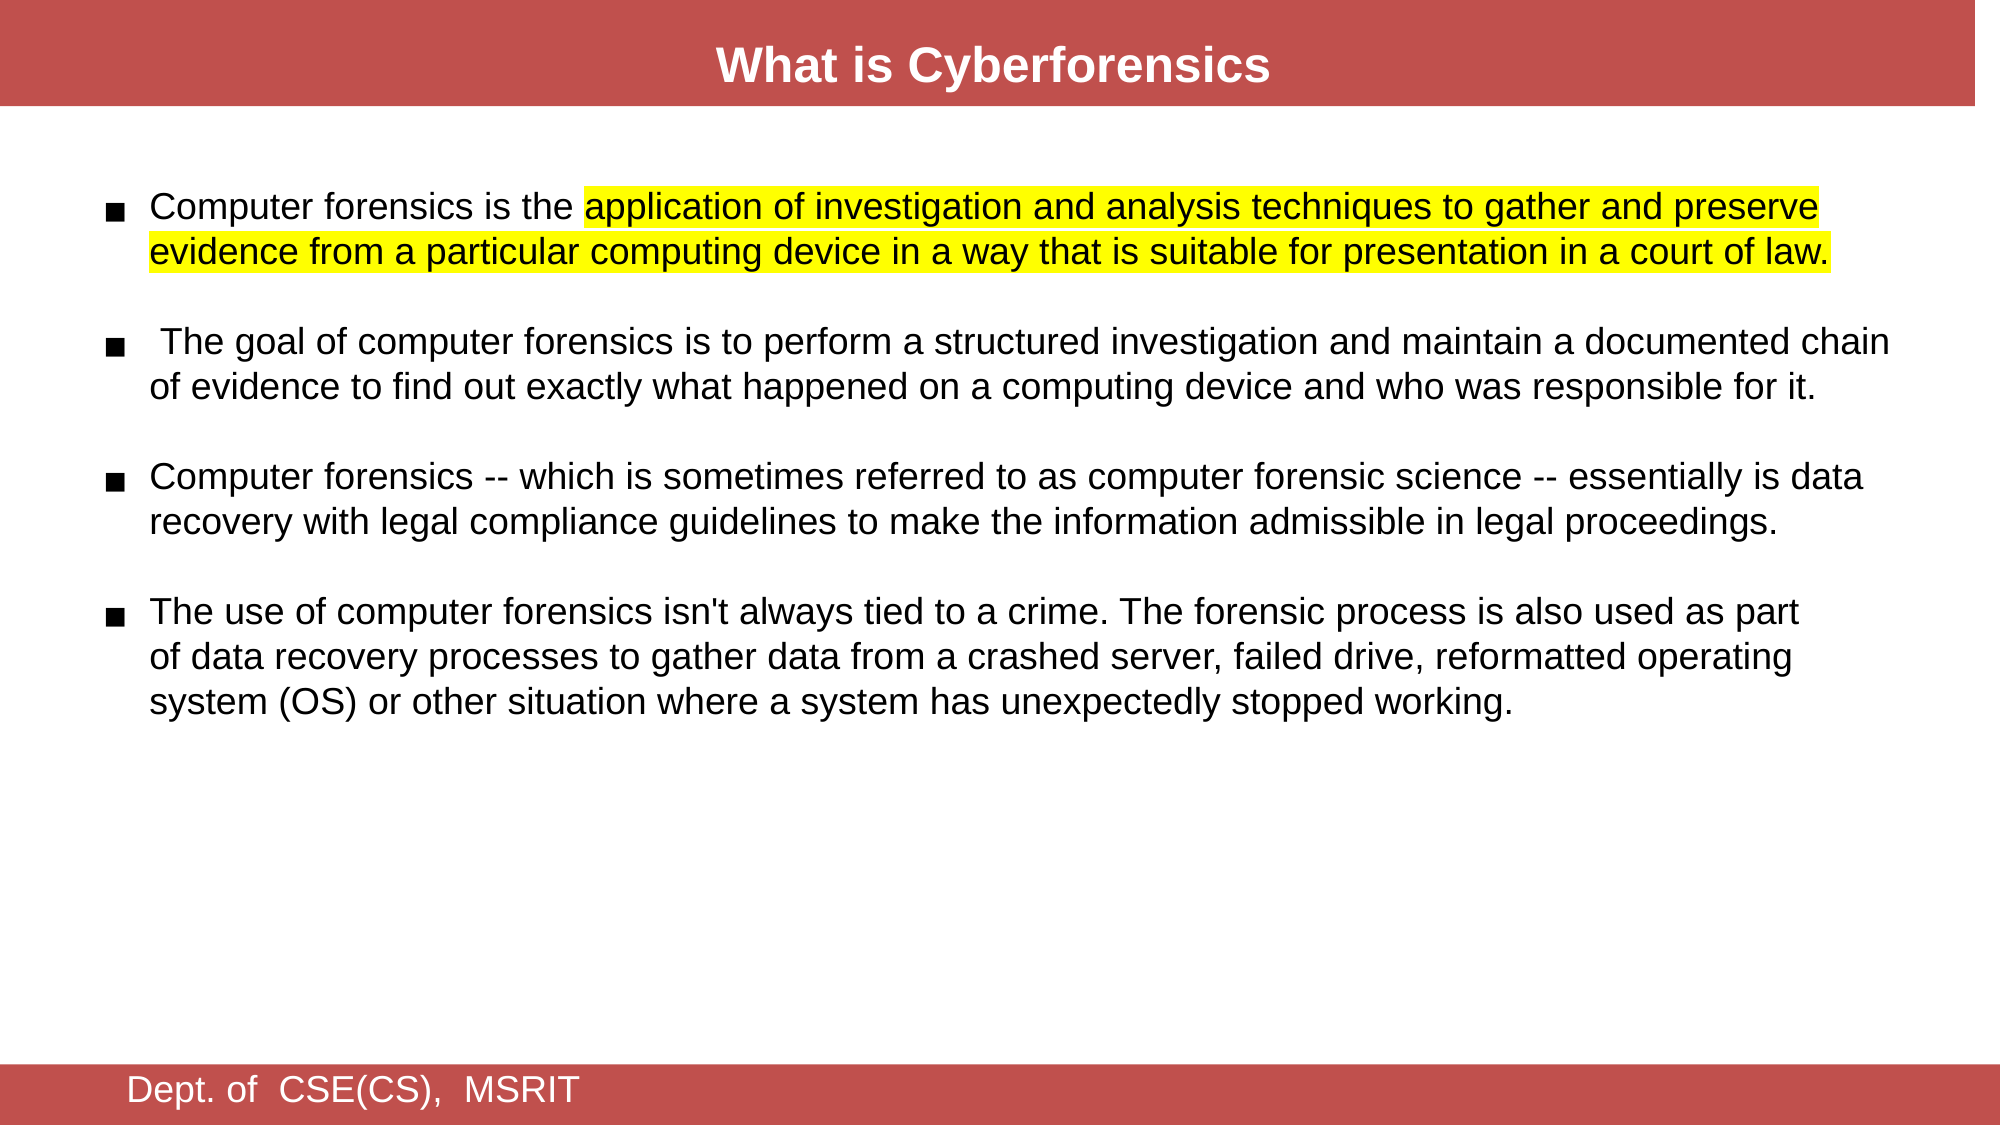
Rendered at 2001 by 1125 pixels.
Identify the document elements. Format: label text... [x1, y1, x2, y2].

text_box What is Cyberforensics [362, 24, 1625, 100]
text_box Computer forensics is the application of investigation and analysis techniques to gather and preserve evidence from a particular computing device in a way that is suitable for presentation in a court of law. The goal of computer forensics is to perform a structured investigation and maintain a documented chain of evidence to find out exactly what happened on a computing device and who was responsible for it. Computer forensics -- which is sometimes referred to as computer forensic science -- essentially is data recovery with legal compliance guidelines to make the information admissible in legal proceedings. The use of computer forensics isn't always tied to a crime. The forensic process is also used as part of data recovery processes to gather data from a crashed server, failed drive, reformatted operating system (OS) or other situation where a system has unexpectedly stopped working. [87, 174, 1938, 730]
text_box Dept. of CSE(CS), MSRIT [0, 1064, 2000, 1125]
text_box [249, 0, 1750, 105]
text_box [0, 0, 1975, 107]
